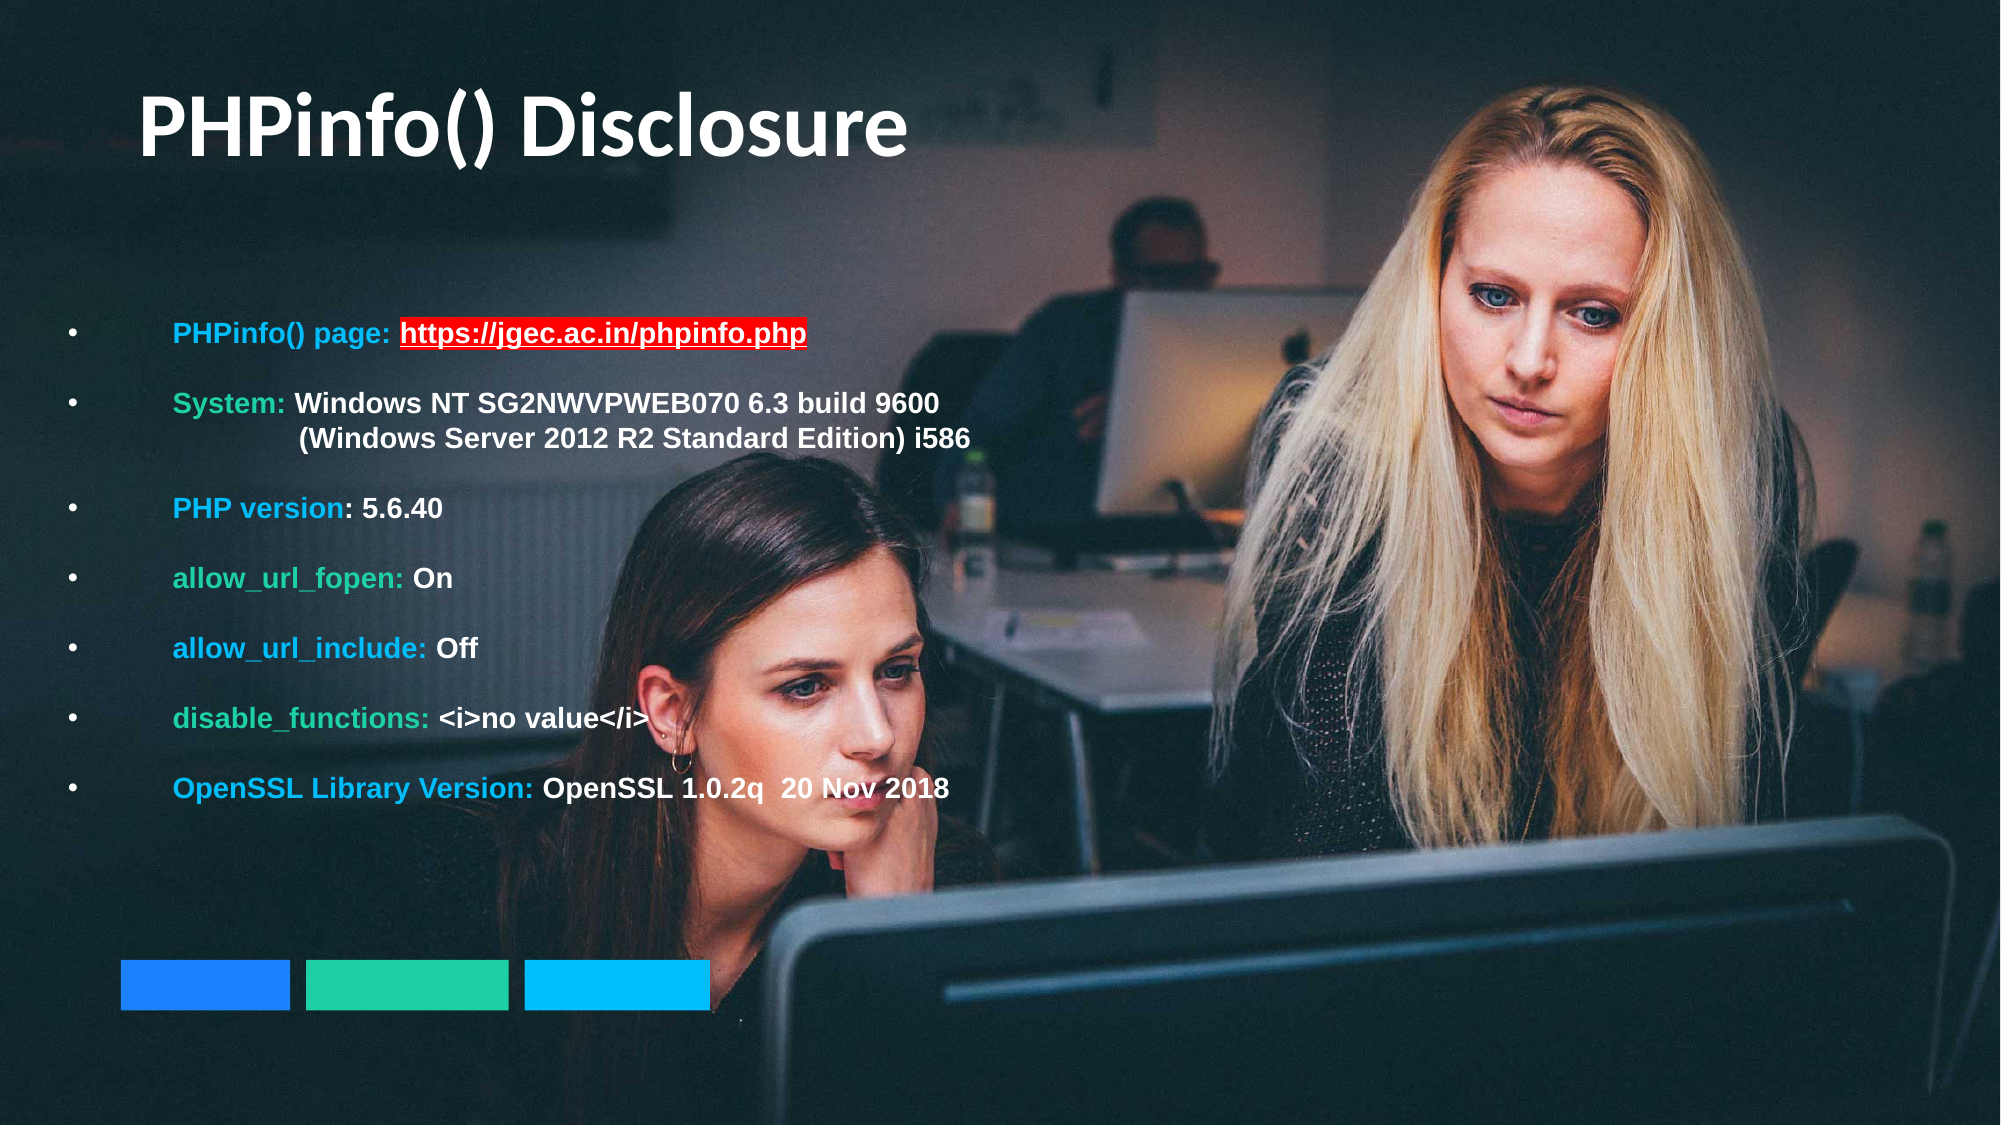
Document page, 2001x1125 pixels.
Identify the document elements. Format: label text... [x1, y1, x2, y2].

text_box [524, 959, 710, 1011]
picture [0, 0, 2001, 1125]
text_box PHPinfo() Disclosure [97, 57, 952, 293]
text_box [120, 959, 291, 1011]
text_box [306, 959, 509, 1011]
text_box PHPinfo() page: https://jgec.ac.in/phpinfo.php System: Windows NT SG2NWVPWEB070 6.3 build 9600 (Windows Server 2012 R2 Standard Edition) i586 PHP version: 5.6.40 allow_url_fopen: On allow_url_include: Off disable_functions: <i>no value</i> OpenSSL Library Version: OpenSSL 1.0.2q 20 Nov 2018 [53, 307, 1319, 812]
